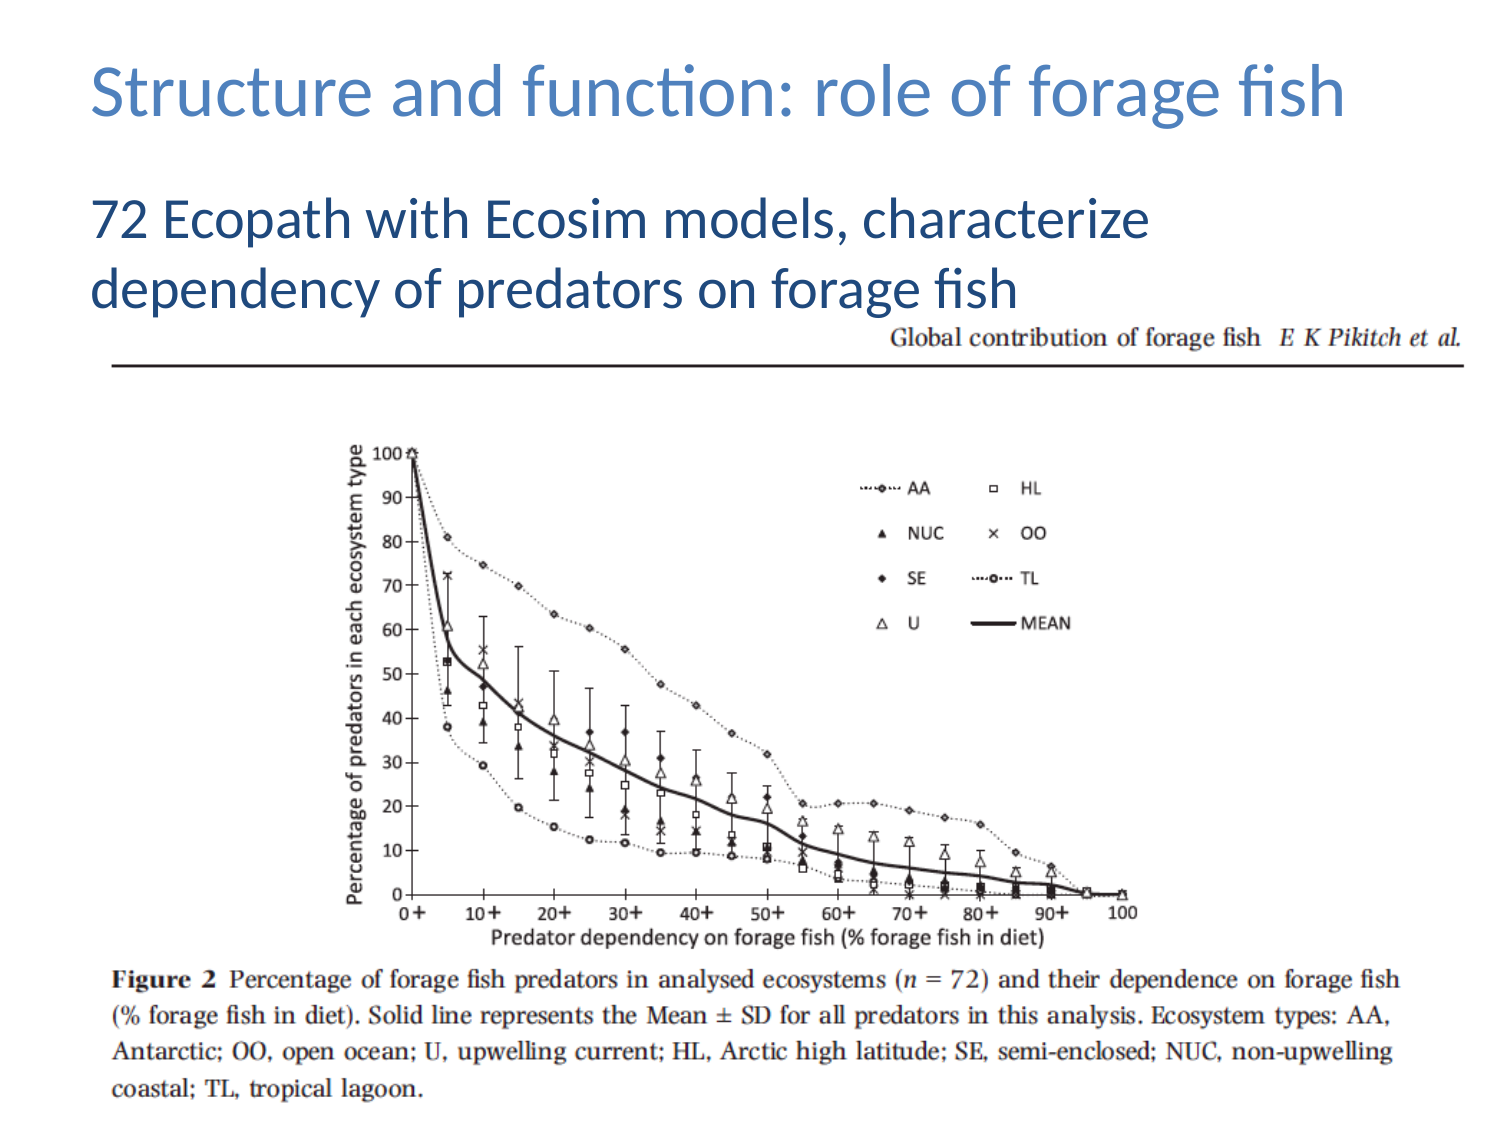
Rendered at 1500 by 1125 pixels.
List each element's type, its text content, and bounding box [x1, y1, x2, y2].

title Structure and function: role of forage fish [75, 30, 1425, 144]
list 72 Ecopath with Ecosim models, characterize dependency of predators on forage fish [75, 172, 1425, 279]
picture [0, 280, 1500, 1125]
